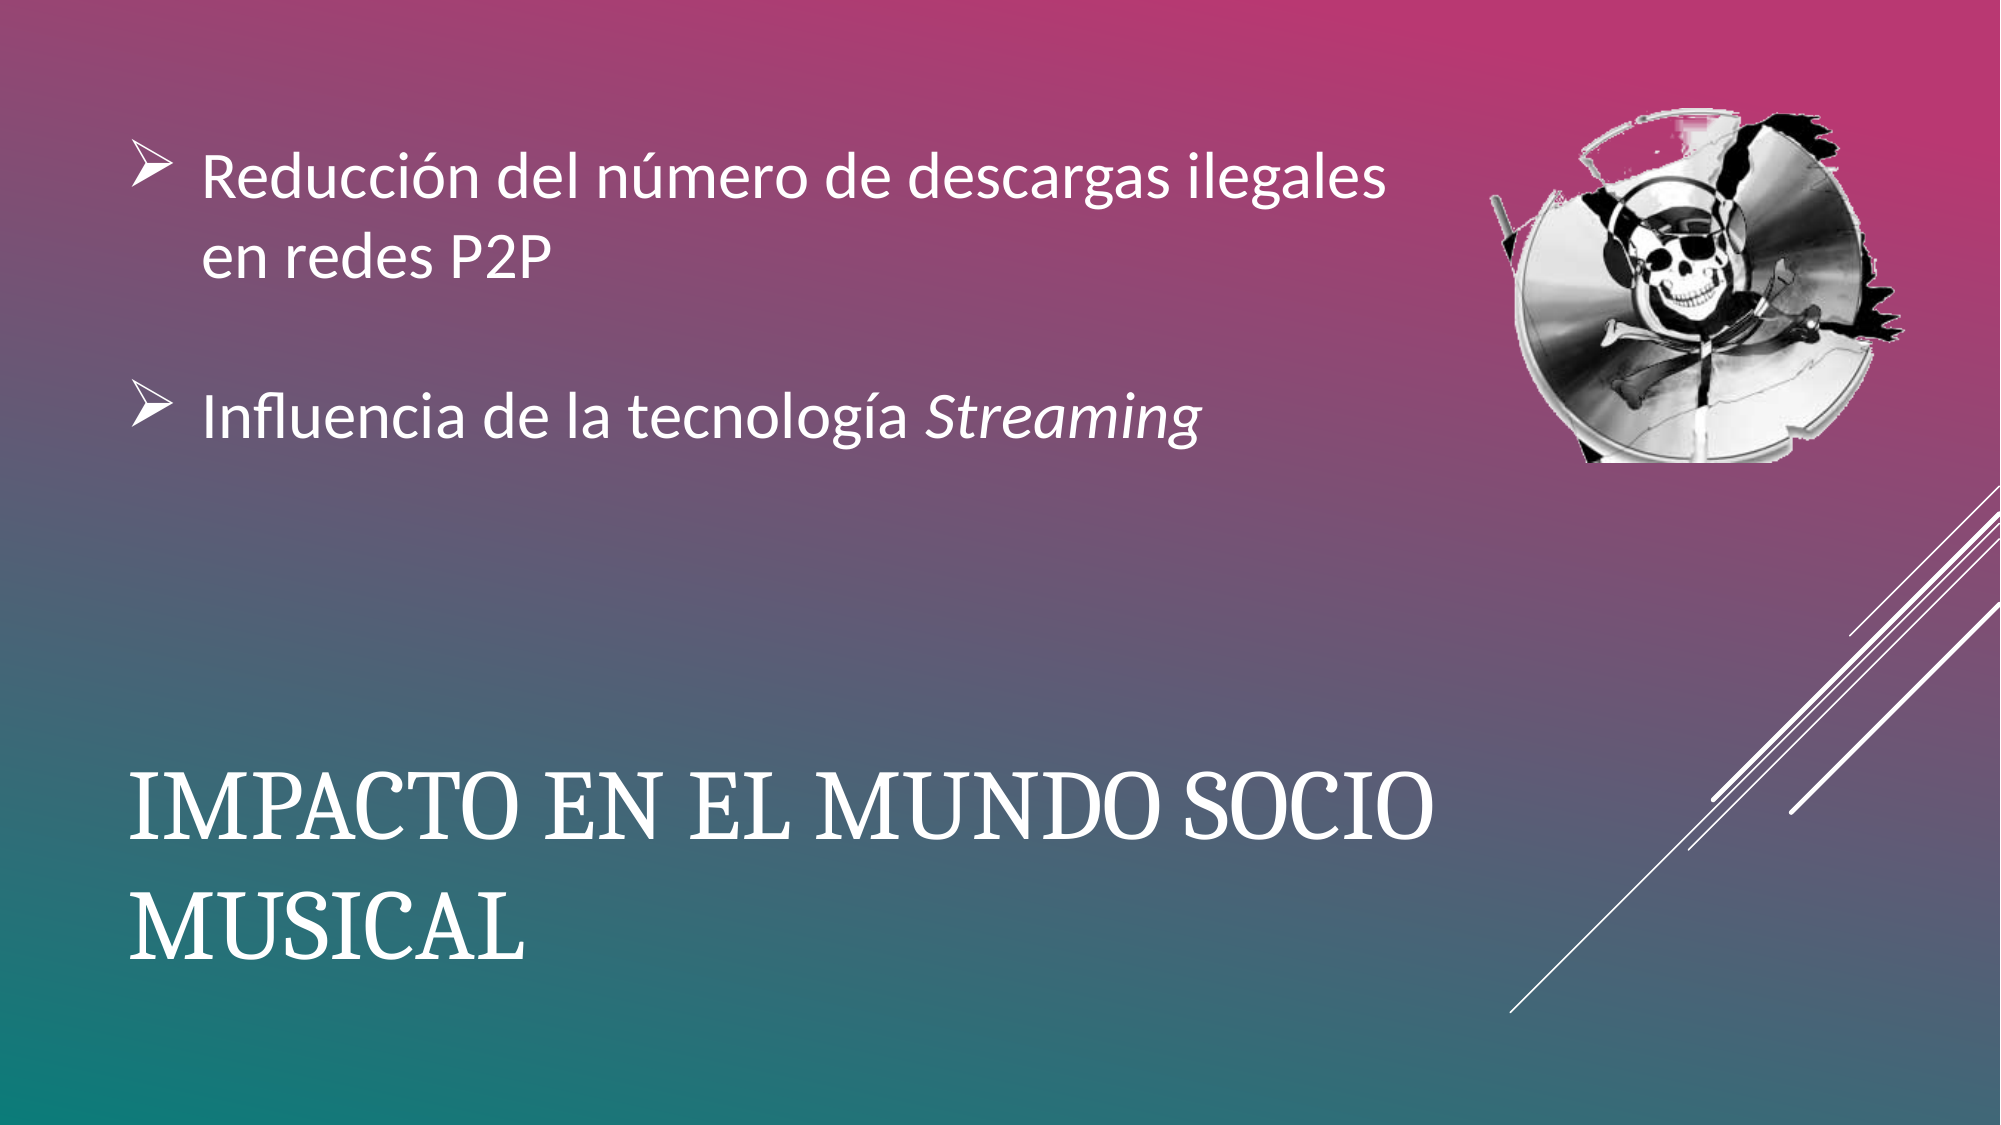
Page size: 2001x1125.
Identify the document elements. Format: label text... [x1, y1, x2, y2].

text_box Reducción del número de descargas ilegales en redes P2P Influencia de la tecnología Streaming [112, 124, 1447, 460]
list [1447, 108, 1921, 464]
title Impacto en el mundo socio musical [112, 736, 1513, 984]
